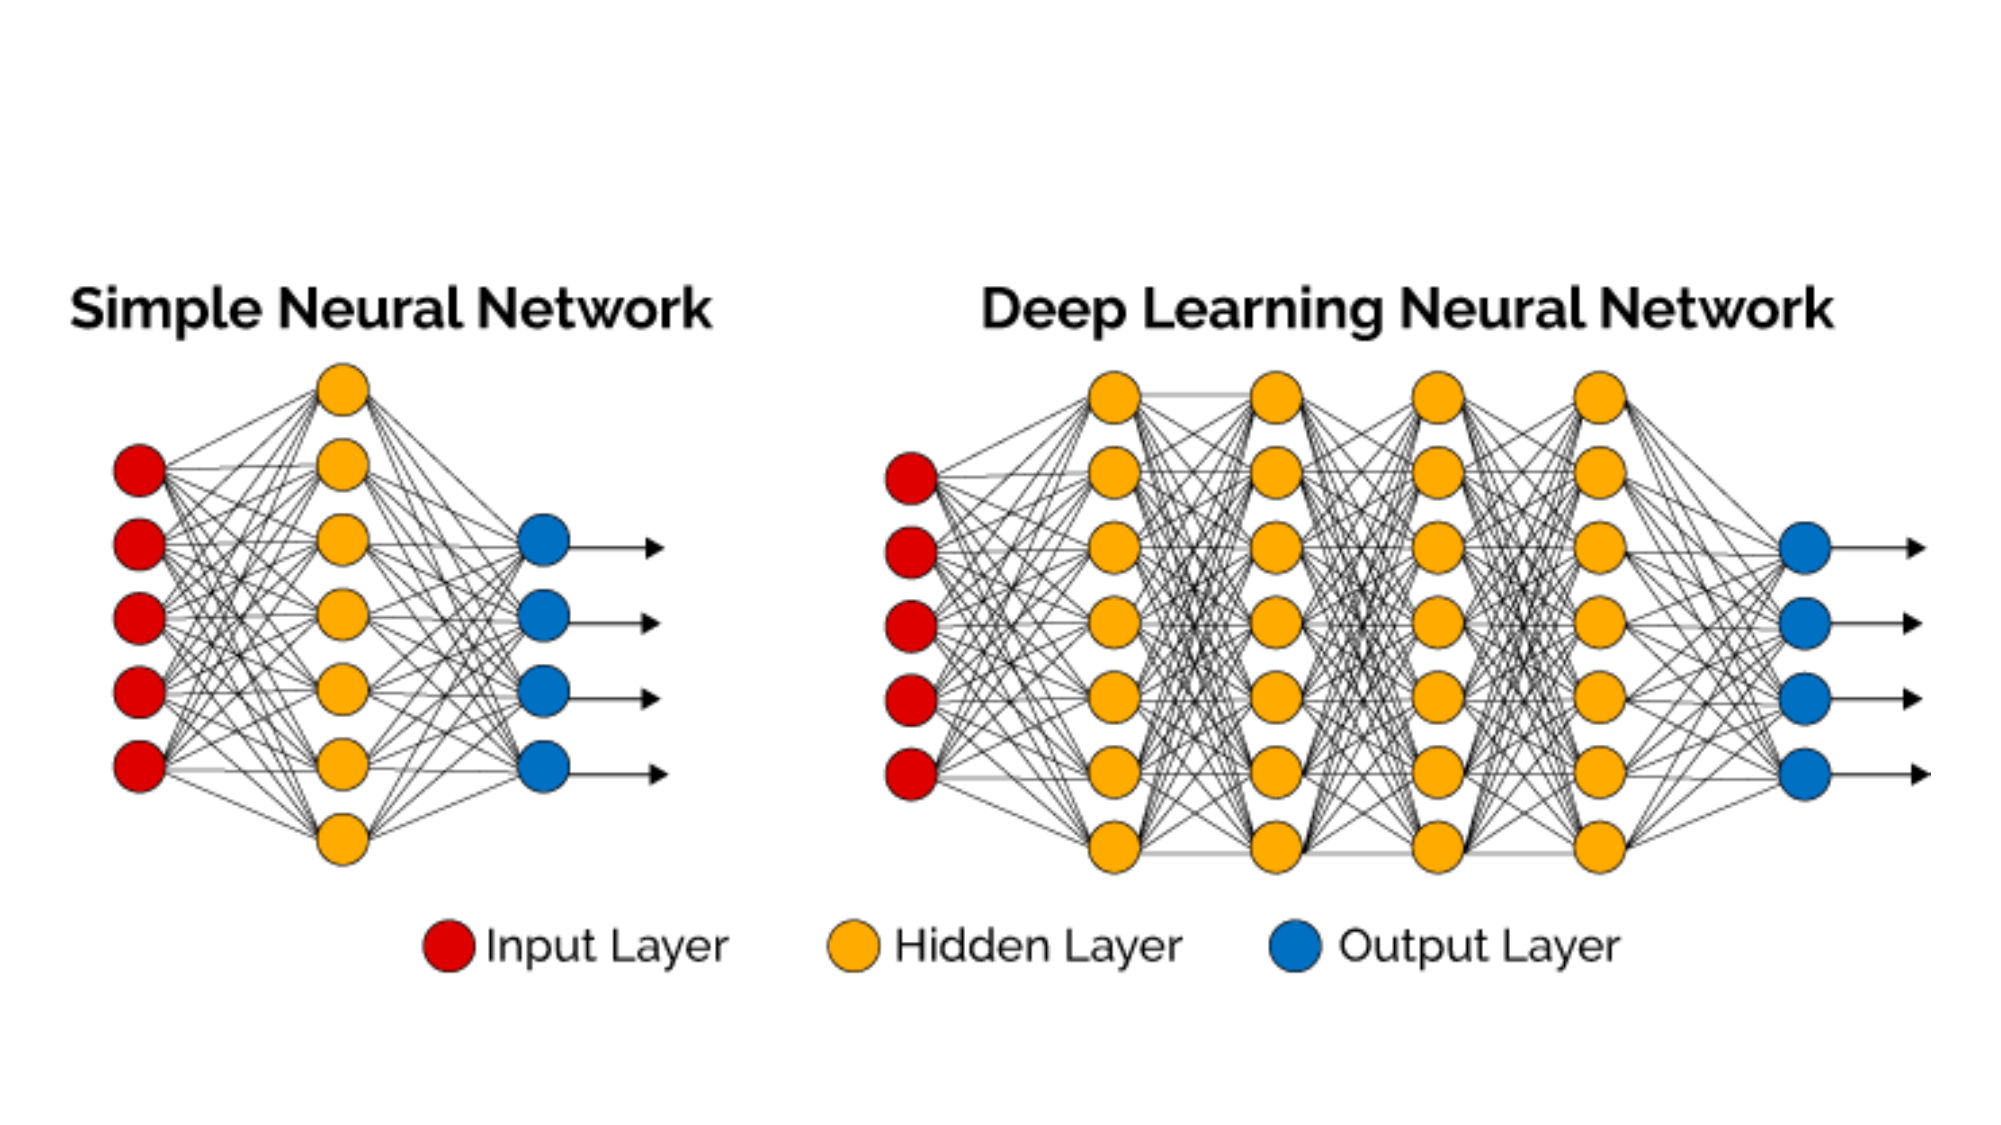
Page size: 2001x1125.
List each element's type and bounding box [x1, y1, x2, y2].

picture [69, 277, 1931, 976]
